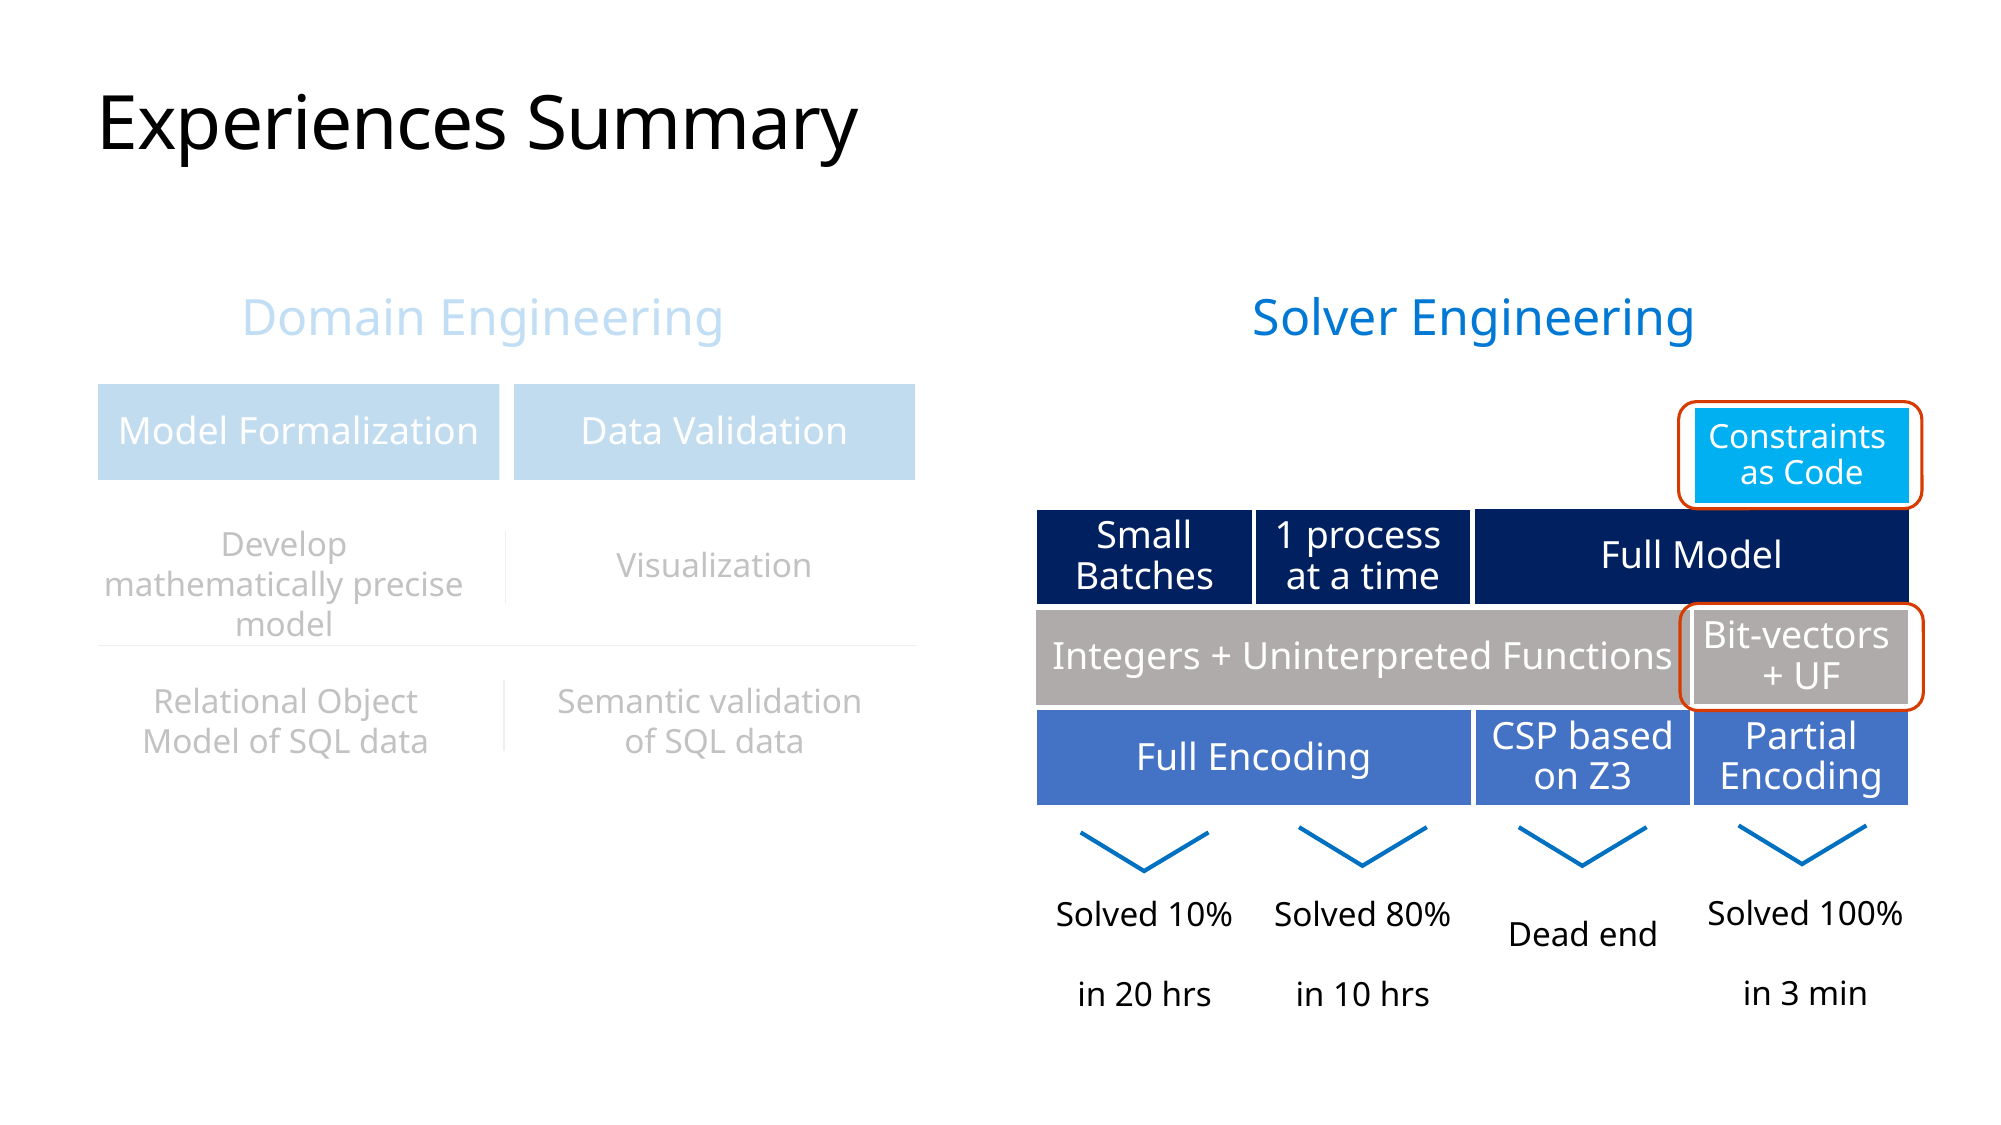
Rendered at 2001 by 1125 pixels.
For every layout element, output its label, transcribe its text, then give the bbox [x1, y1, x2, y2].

text_box Solver Engineering [1039, 277, 1910, 353]
text_box [1678, 401, 1923, 510]
text_box Solved 100% in 3 min [1689, 884, 1922, 1020]
text_box Dead end [1487, 905, 1679, 961]
text_box Small Batches [1036, 509, 1253, 605]
text_box Solved 80% in 10 hrs [1258, 885, 1468, 1020]
text_box Full Model [1474, 508, 1910, 605]
text_box [1300, 828, 1426, 866]
text_box [1082, 833, 1207, 872]
text_box [1740, 826, 1865, 865]
text_box Integers + Uninterpreted Functions [1035, 609, 1684, 706]
text_box Experiences Summary [96, 74, 1904, 165]
text_box Solved 10% in 20 hrs [1039, 885, 1250, 1020]
text_box [51, 200, 1009, 1018]
text_box 1 process at a time [1255, 509, 1471, 605]
text_box Full Encoding [1035, 709, 1472, 806]
text_box Partial Encoding [1693, 711, 1909, 806]
text_box CSP based on Z3 [1475, 709, 1691, 806]
text_box [1679, 602, 1924, 712]
text_box [1520, 828, 1645, 866]
